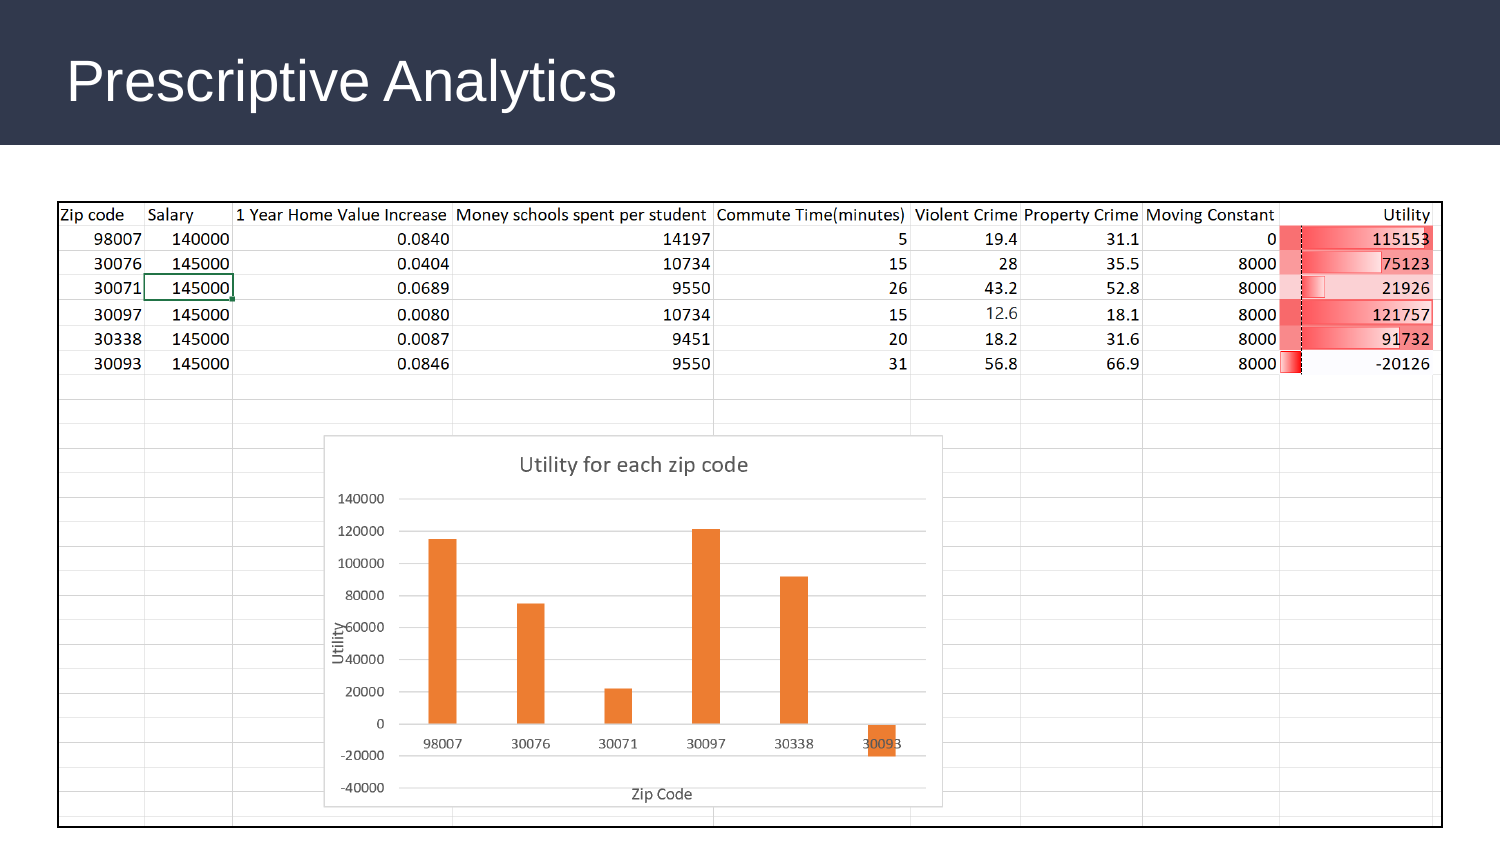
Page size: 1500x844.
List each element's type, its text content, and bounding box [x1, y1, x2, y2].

text_box [0, 145, 1500, 313]
picture [58, 202, 1442, 827]
title Prescriptive Analytics [51, 27, 1449, 130]
